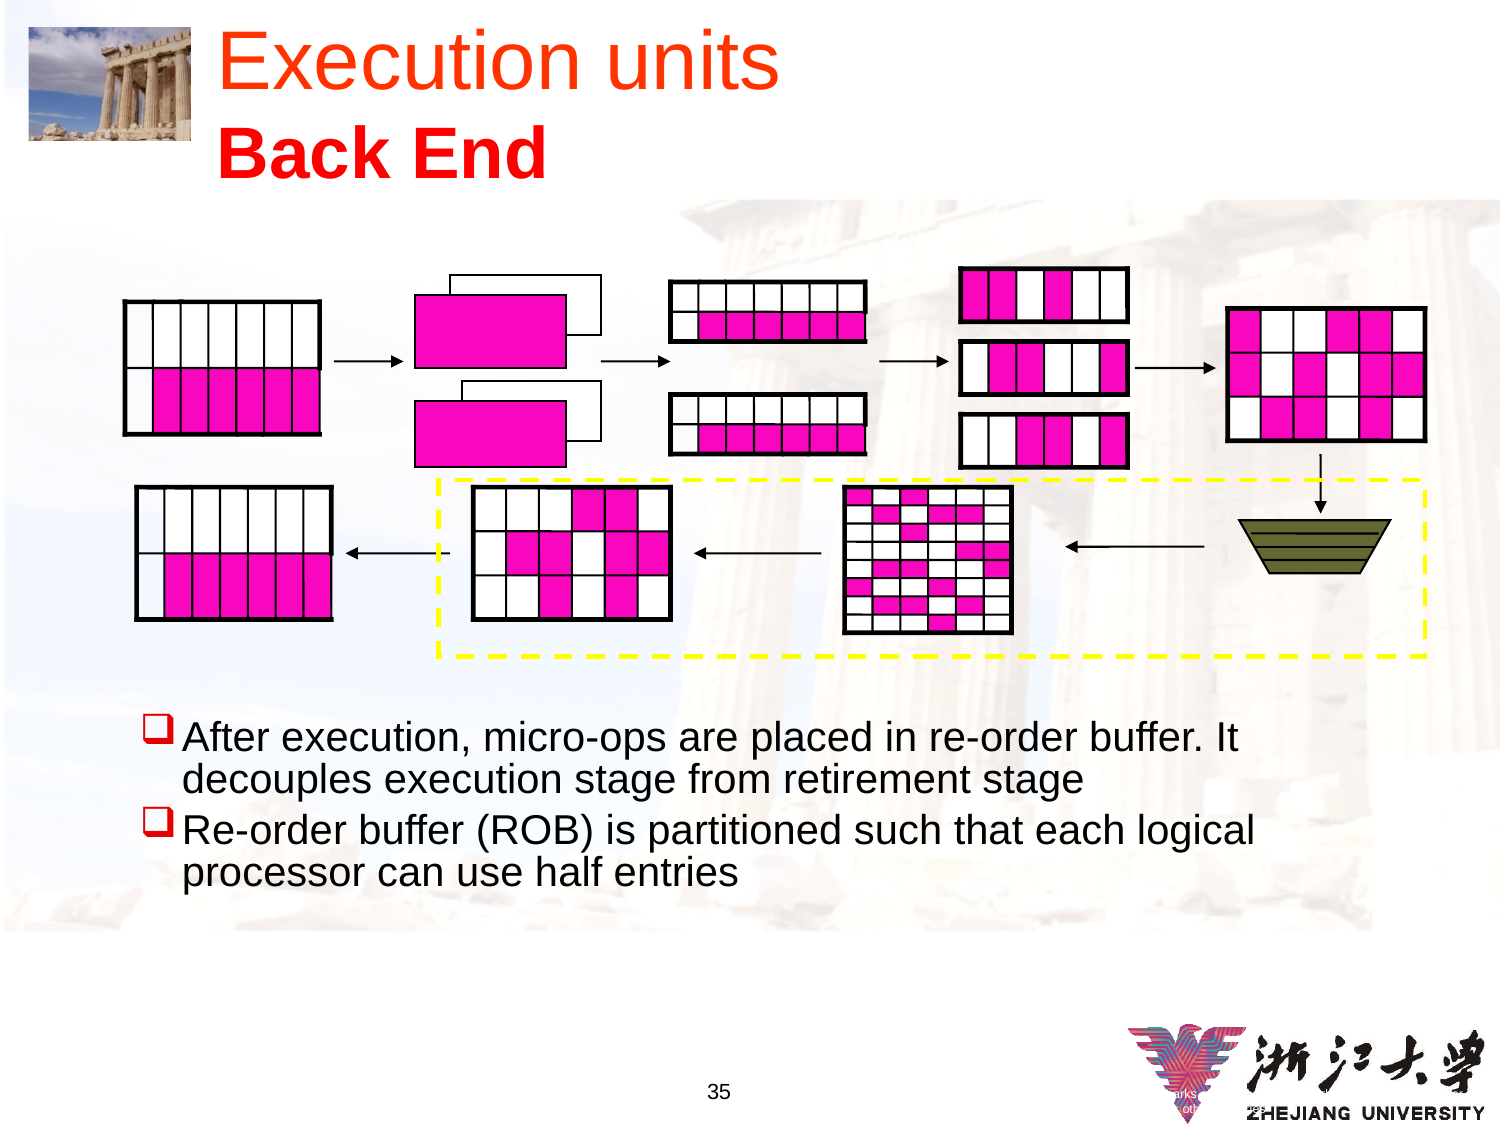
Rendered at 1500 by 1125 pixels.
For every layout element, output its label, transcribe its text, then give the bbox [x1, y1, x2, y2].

title Execution units Back End [201, 0, 1500, 200]
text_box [124, 268, 1426, 657]
text_box Intel and the Intel logo are trademarks or registered trademarks of Intel Corporation or its subsidiaries in the United States or other countries [970, 1079, 1500, 1124]
list After execution, micro-ops are placed in re-order buffer. It decouples execution stage from retirement stage Re-order buffer (ROB) is partitioned such that each logical processor can use half entries [125, 709, 1438, 1100]
picture [0, 0, 1500, 1125]
